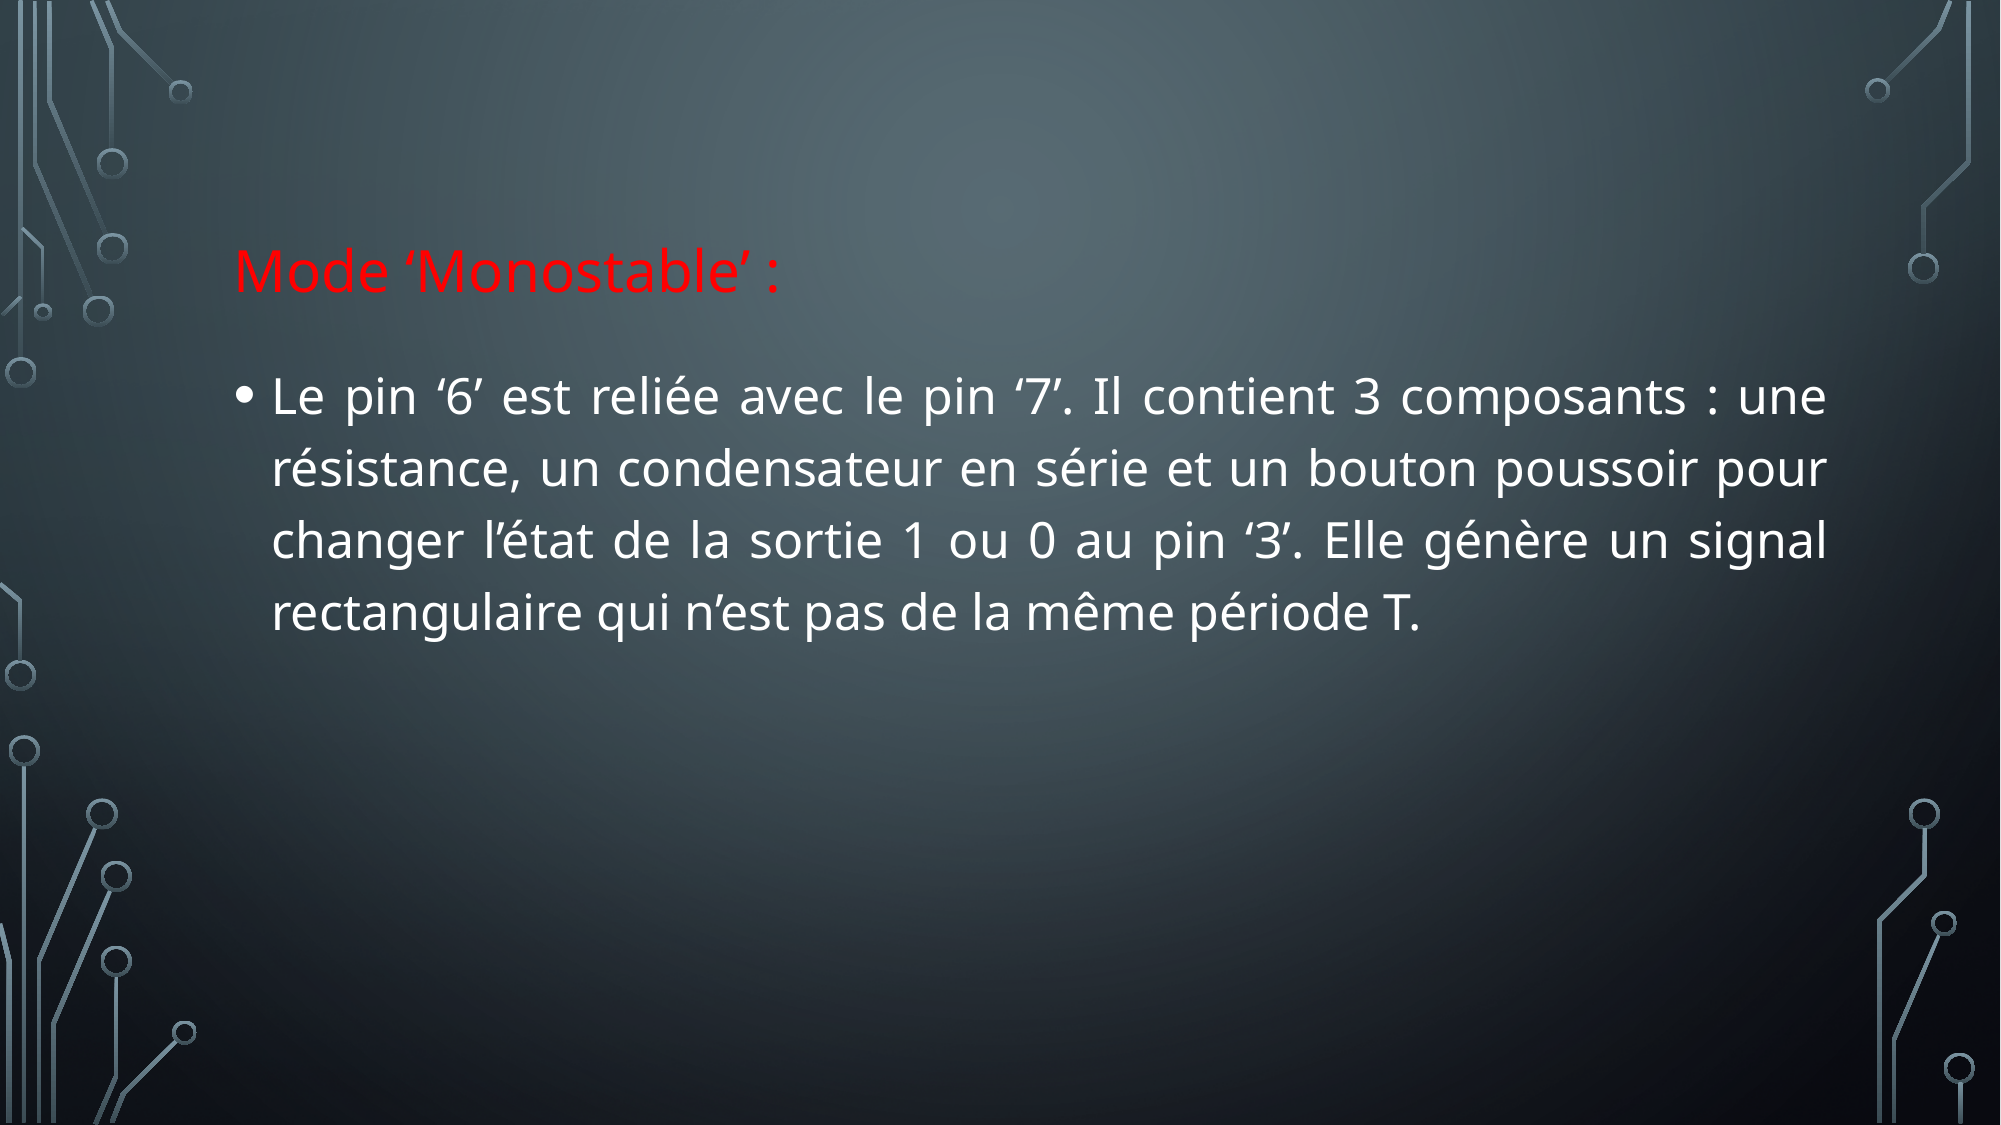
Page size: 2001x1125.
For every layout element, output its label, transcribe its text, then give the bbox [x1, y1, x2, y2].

text_box Mode ‘Monostable’ : [218, 212, 849, 320]
text_box Le pin ‘6’ est reliée avec le pin ‘7’. Il contient 3 composants : une résistance, un condensateur en série et un bouton poussoir pour changer l’état de la sortie 1 ou 0 au pin ‘3’. Elle génère un signal rectangulaire qui n’est pas de la même période T. [218, 344, 1844, 739]
